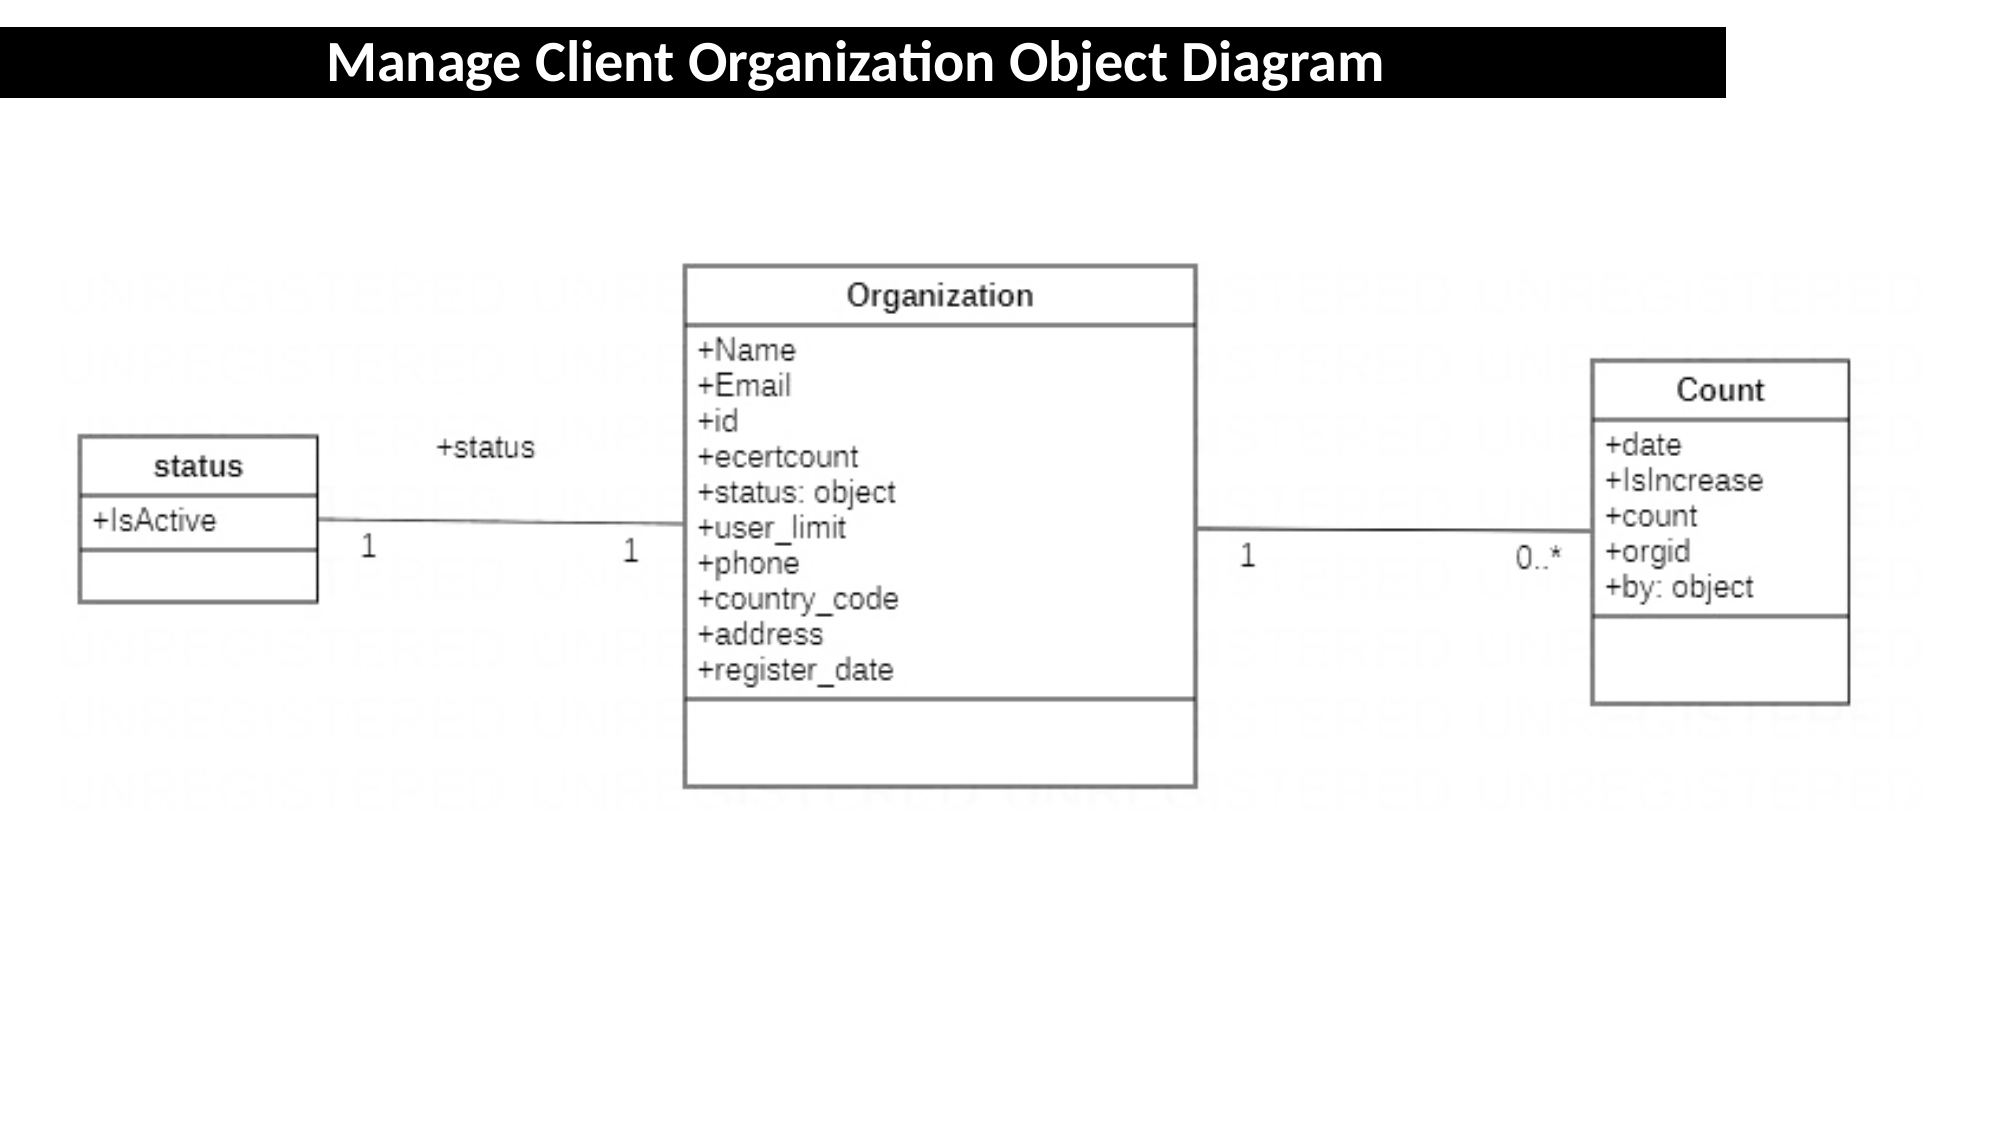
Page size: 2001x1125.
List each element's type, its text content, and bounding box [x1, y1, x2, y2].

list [57, 243, 1943, 882]
text_box Manage Client Organization Object Diagram [0, 27, 1726, 98]
